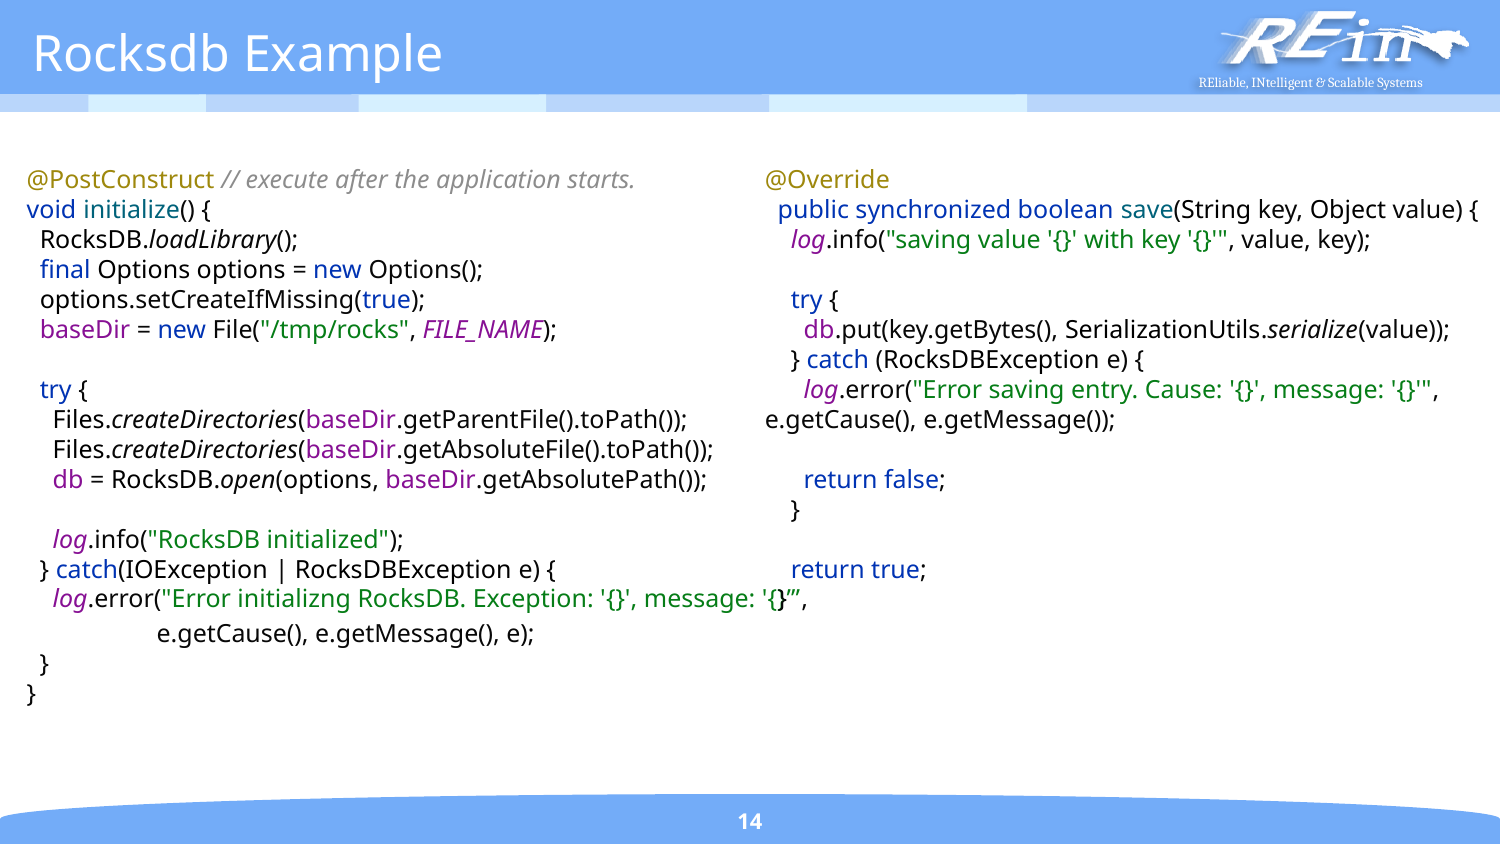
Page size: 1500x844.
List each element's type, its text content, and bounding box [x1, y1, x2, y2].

slide_number 14 [667, 803, 833, 842]
title Rocksdb Example [17, 17, 1136, 86]
text_box @PostConstruct // execute after the application starts. void initialize() { RocksDB.loadLibrary(); final Options options = new Options(); options.setCreateIfMissing(true); baseDir = new File("/tmp/rocks", FILE_NAME); try { Files.createDirectories(baseDir.getParentFile().toPath()); Files.createDirectories(baseDir.getAbsoluteFile().toPath()); db = RocksDB.open(options, baseDir.getAbsolutePath()); log.info("RocksDB initialized"); } catch(IOException | RocksDBException e) { log.error("Error initializng RocksDB. Exception: '{}', message: '{}’”, e.getCause(), e.getMessage(), e); } } [0, 156, 749, 803]
list @Override public synchronized boolean save(String key, Object value) { log.info("saving value '{}' with key '{}'", value, key); try { db.put(key.getBytes(), SerializationUtils.serialize(value)); } catch (RocksDBException e) { log.error("Error saving entry. Cause: '{}', message: '{}'", e.getCause(), e.getMessage()); return false; } return true; } [749, 156, 1500, 803]
